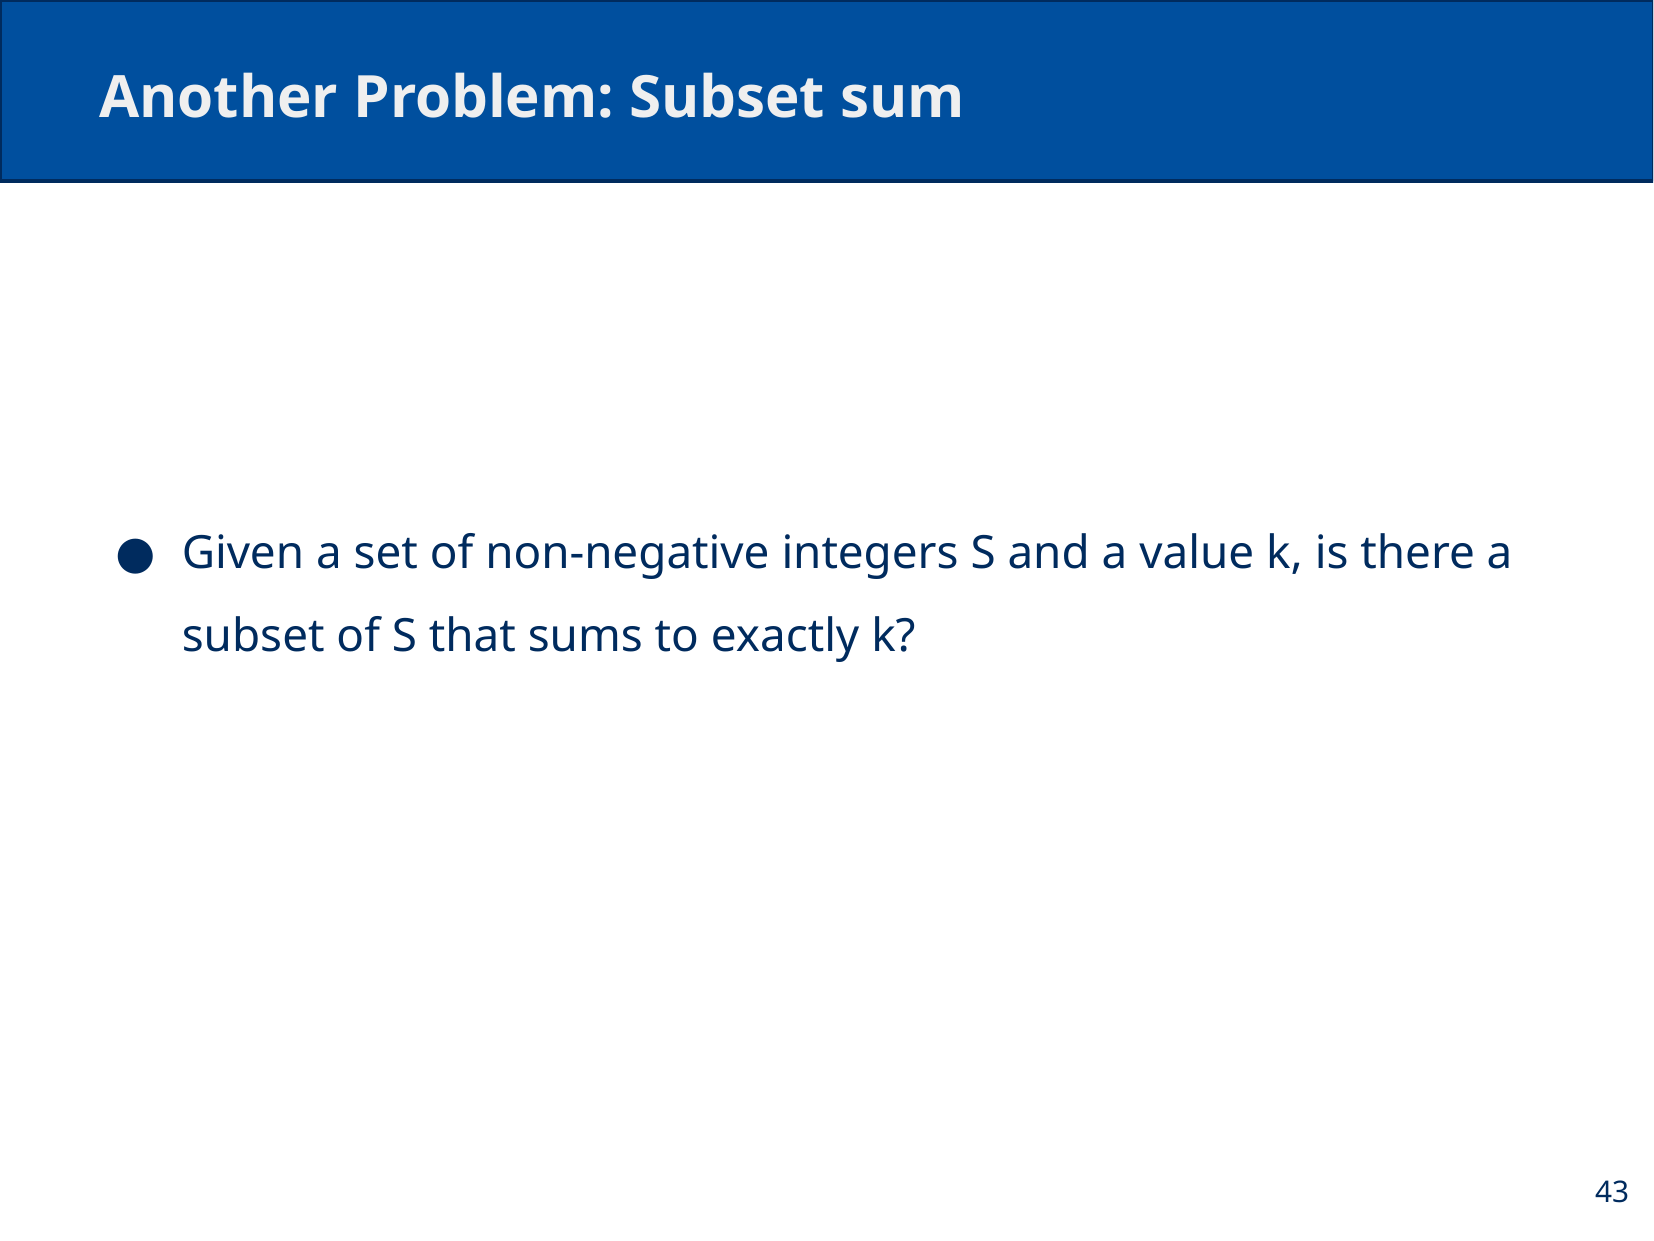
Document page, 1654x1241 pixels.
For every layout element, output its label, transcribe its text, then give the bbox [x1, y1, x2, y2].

list Given a set of non-negative integers S and a value k, is there a subset of S that sums to exactly k? [82, 478, 1571, 1188]
slide_number 43 [1546, 1145, 1647, 1241]
title Another Problem: Subset sum [82, 36, 1571, 146]
